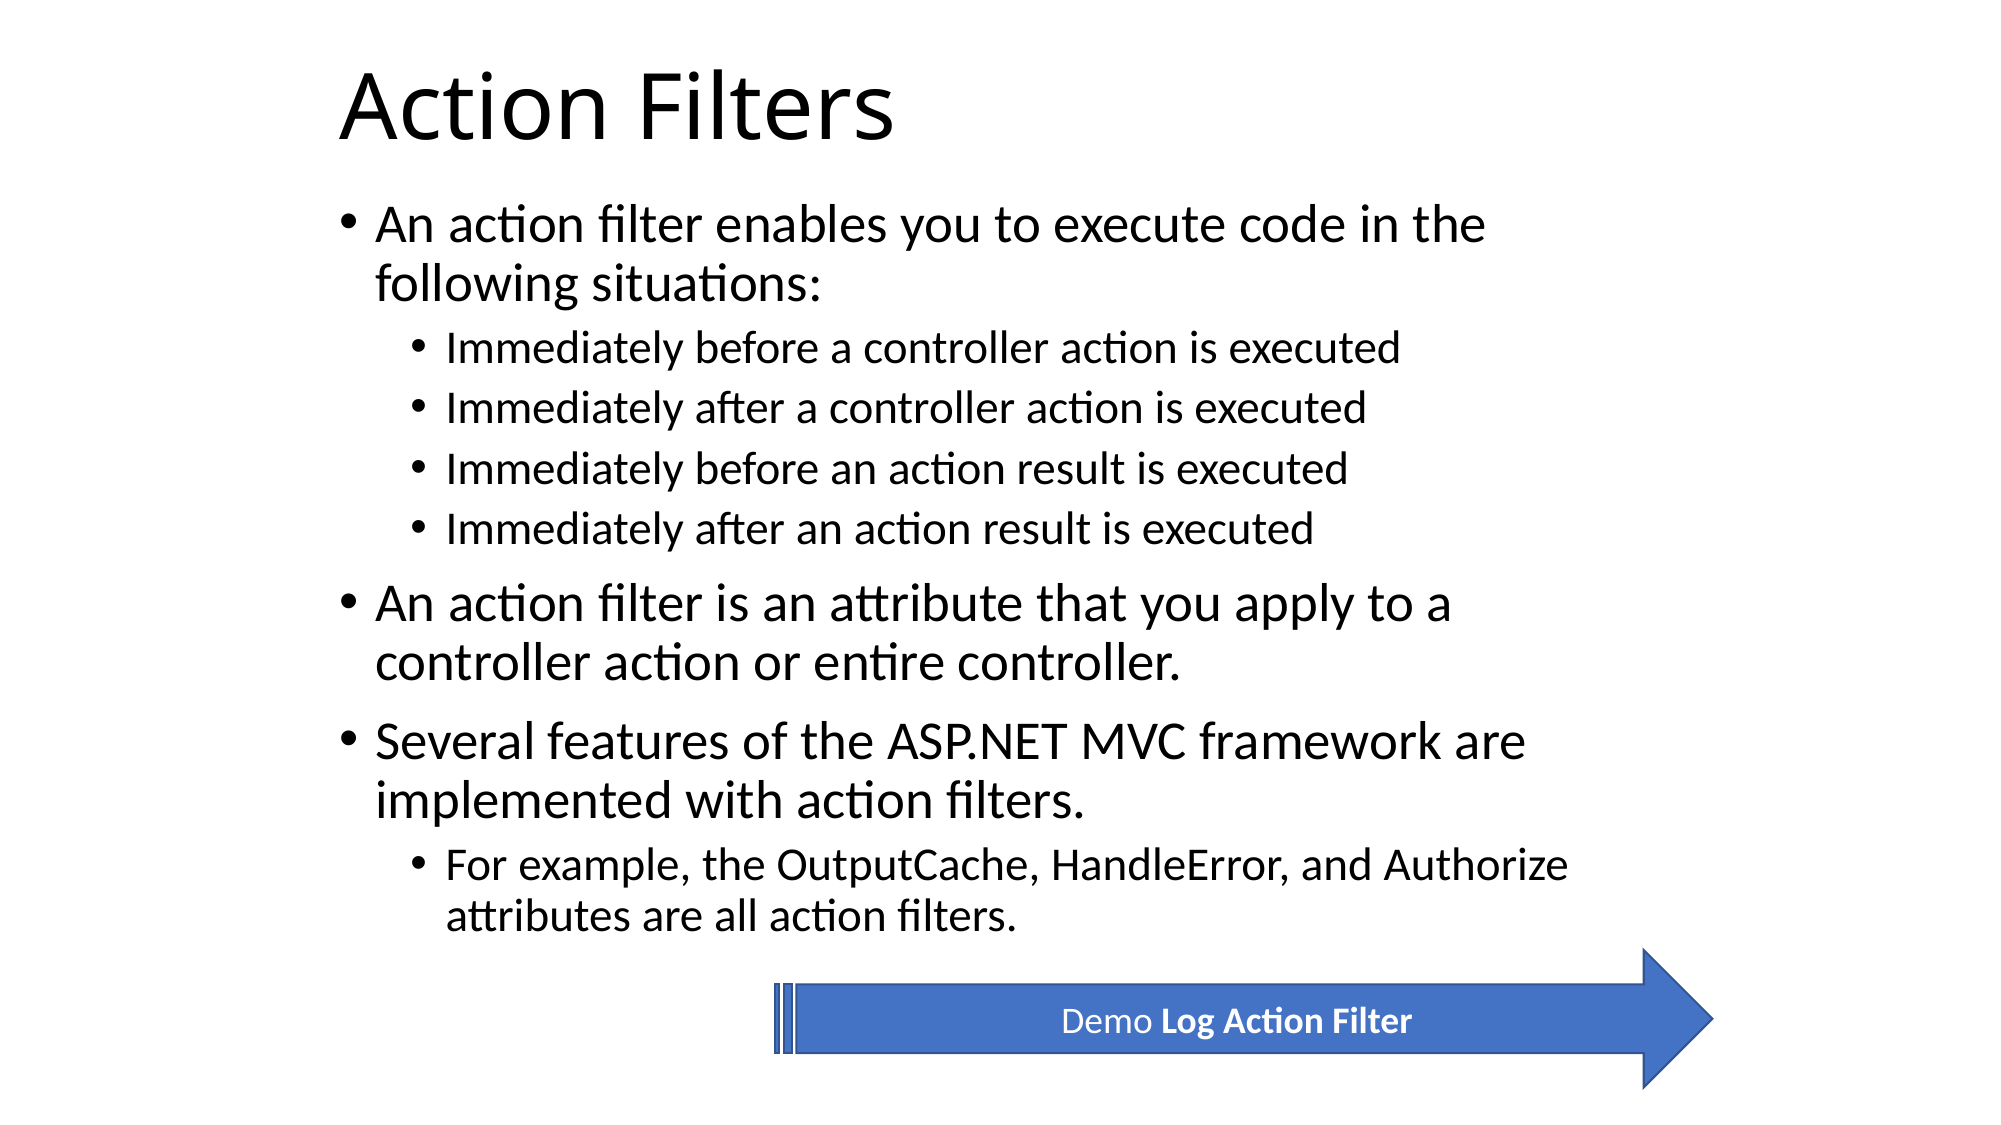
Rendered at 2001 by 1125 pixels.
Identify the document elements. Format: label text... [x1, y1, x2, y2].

text_box Demo Log Action Filter [795, 947, 1714, 1090]
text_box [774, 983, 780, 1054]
text_box Demo Log Action Filter [783, 983, 793, 1054]
list An action filter enables you to execute code in the following situations: Immediately before a controller action is executed Immediately after a controller action is executed Immediately before an action result is executed Immediately after an action result is executed An action filter is an attribute that you apply to a controller action or entire controller. Several features of the ASP.NET MVC framework are implemented with action filters. For example, the OutputCache, HandleError, and Authorize attributes are all action filters. [324, 187, 1625, 950]
title Action Filters [324, 43, 1675, 175]
